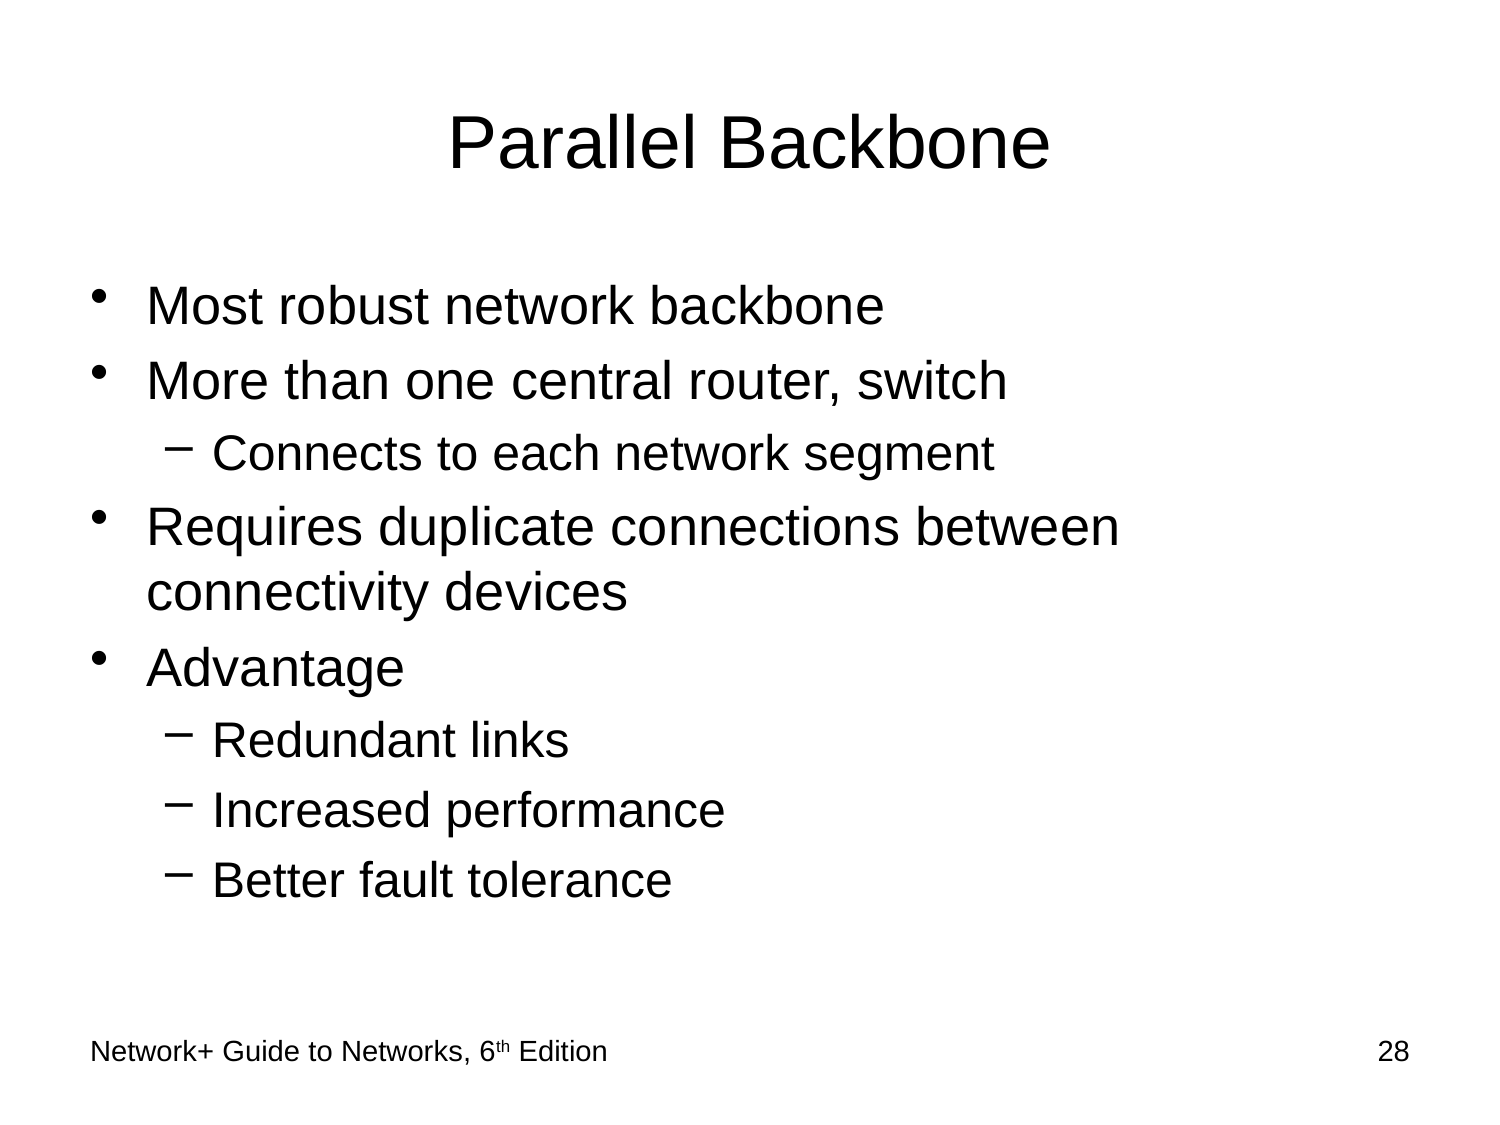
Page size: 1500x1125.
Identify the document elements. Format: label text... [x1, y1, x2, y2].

title Parallel Backbone [75, 45, 1425, 233]
slide_number 28 [1074, 1024, 1426, 1103]
footer Network+ Guide to Networks, 6th Edition [74, 1024, 988, 1103]
list Most robust network backbone More than one central router, switch Connects to each network segment Requires duplicate connections between connectivity devices Advantage Redundant links Increased performance Better fault tolerance [75, 262, 1425, 1005]
